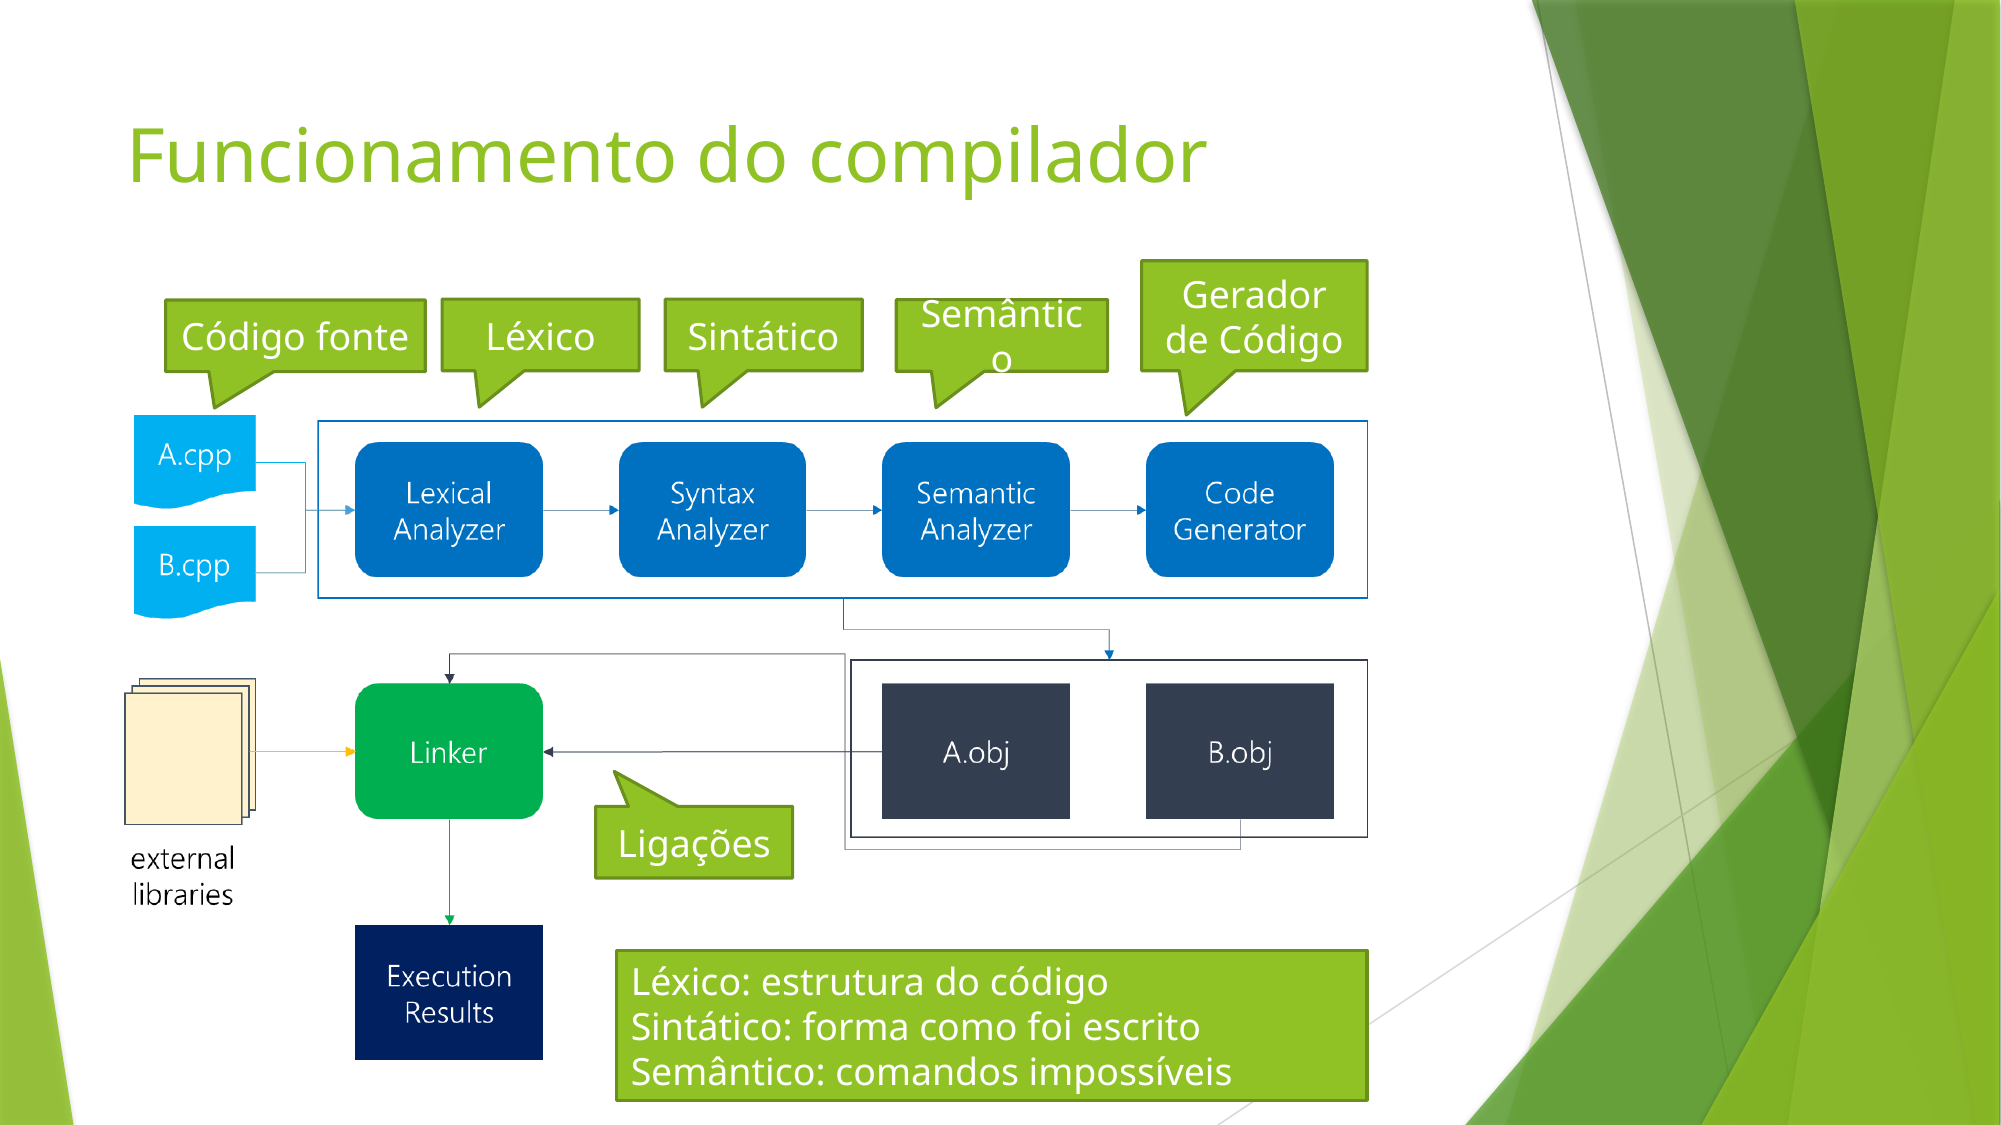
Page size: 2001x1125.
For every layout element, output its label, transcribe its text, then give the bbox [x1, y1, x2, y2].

title Funcionamento do compilador [111, 99, 1522, 317]
text_box Léxico [440, 297, 641, 409]
text_box Código fonte [164, 298, 427, 410]
text_box Gerador de Código [1140, 259, 1369, 414]
text_box Semântico [894, 298, 1110, 410]
picture [161, 454, 172, 459]
picture [110, 415, 1368, 1061]
text_box Léxico: estrutura do código Sintático: forma como foi escrito Semântico: comandos impossíveis [615, 1066, 1369, 1102]
text_box Sintático [663, 297, 864, 409]
